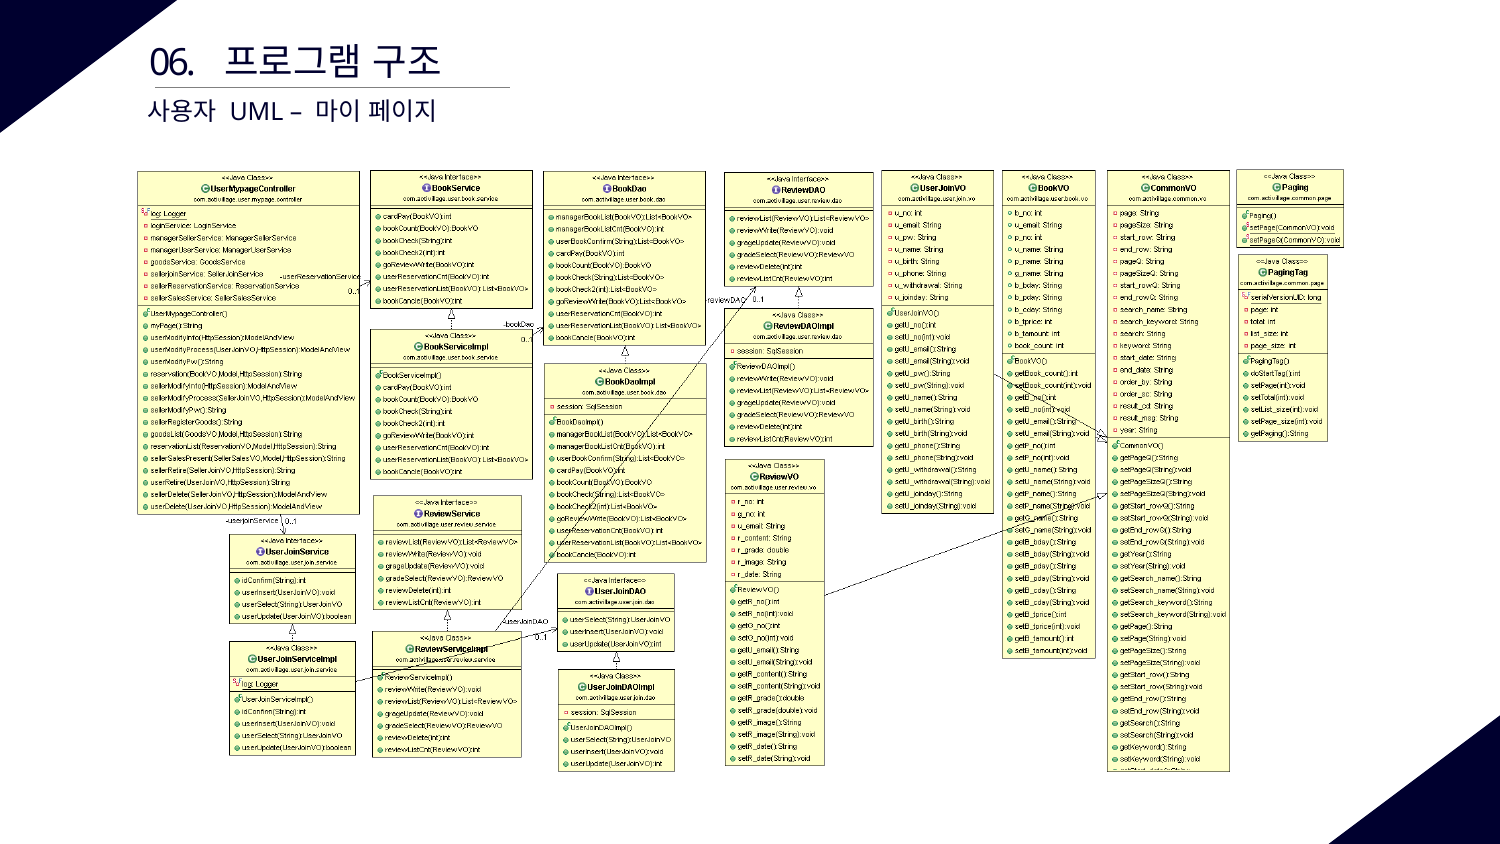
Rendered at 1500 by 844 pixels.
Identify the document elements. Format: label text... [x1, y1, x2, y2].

text_box 06. [134, 30, 209, 90]
text_box 프로그램 구조 [209, 30, 457, 87]
text_box 사용자 UML – 마이 페이지 [132, 87, 452, 133]
picture [135, 166, 1346, 775]
